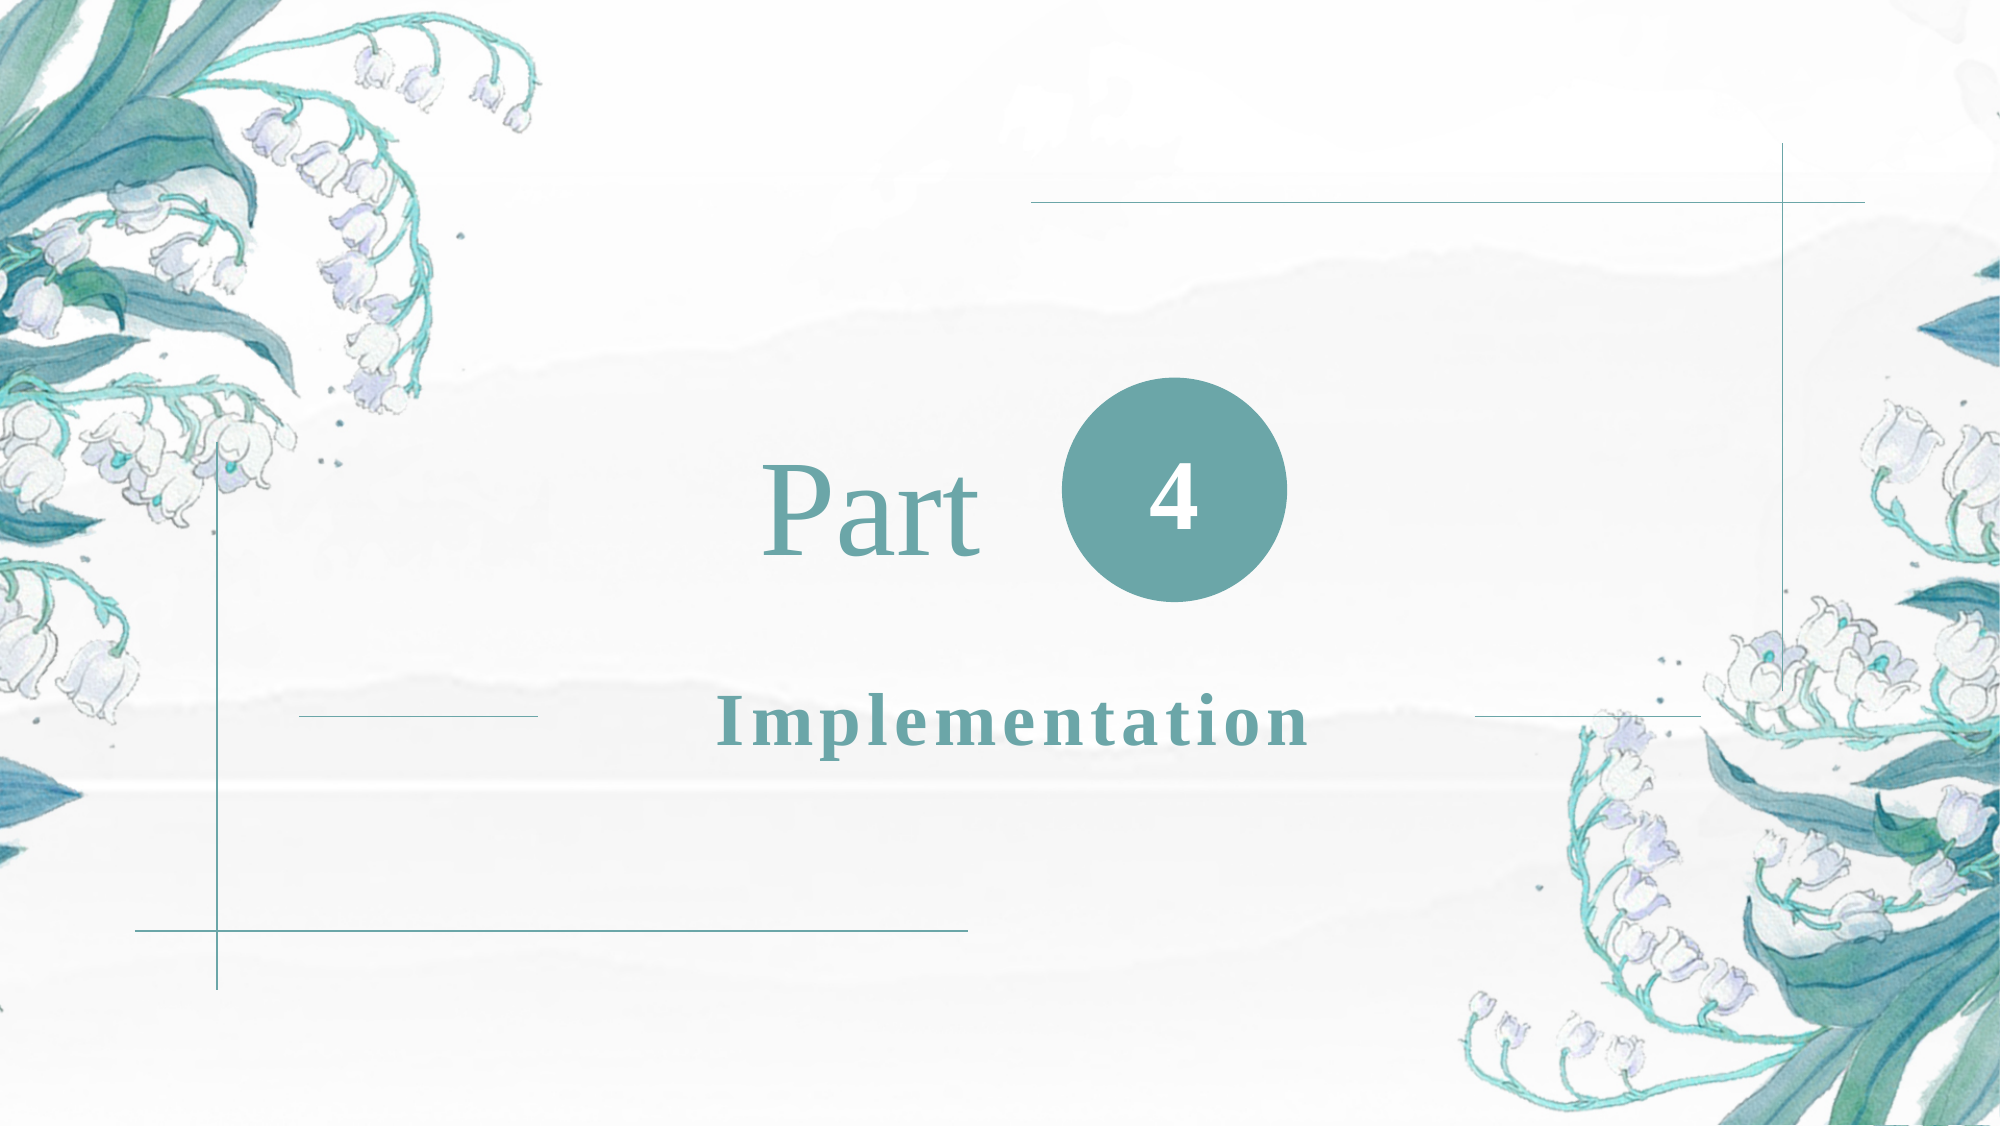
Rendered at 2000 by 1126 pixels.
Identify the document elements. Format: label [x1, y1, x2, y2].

text_box [1031, 143, 1865, 692]
text_box [134, 442, 969, 991]
picture [0, 0, 2000, 1126]
